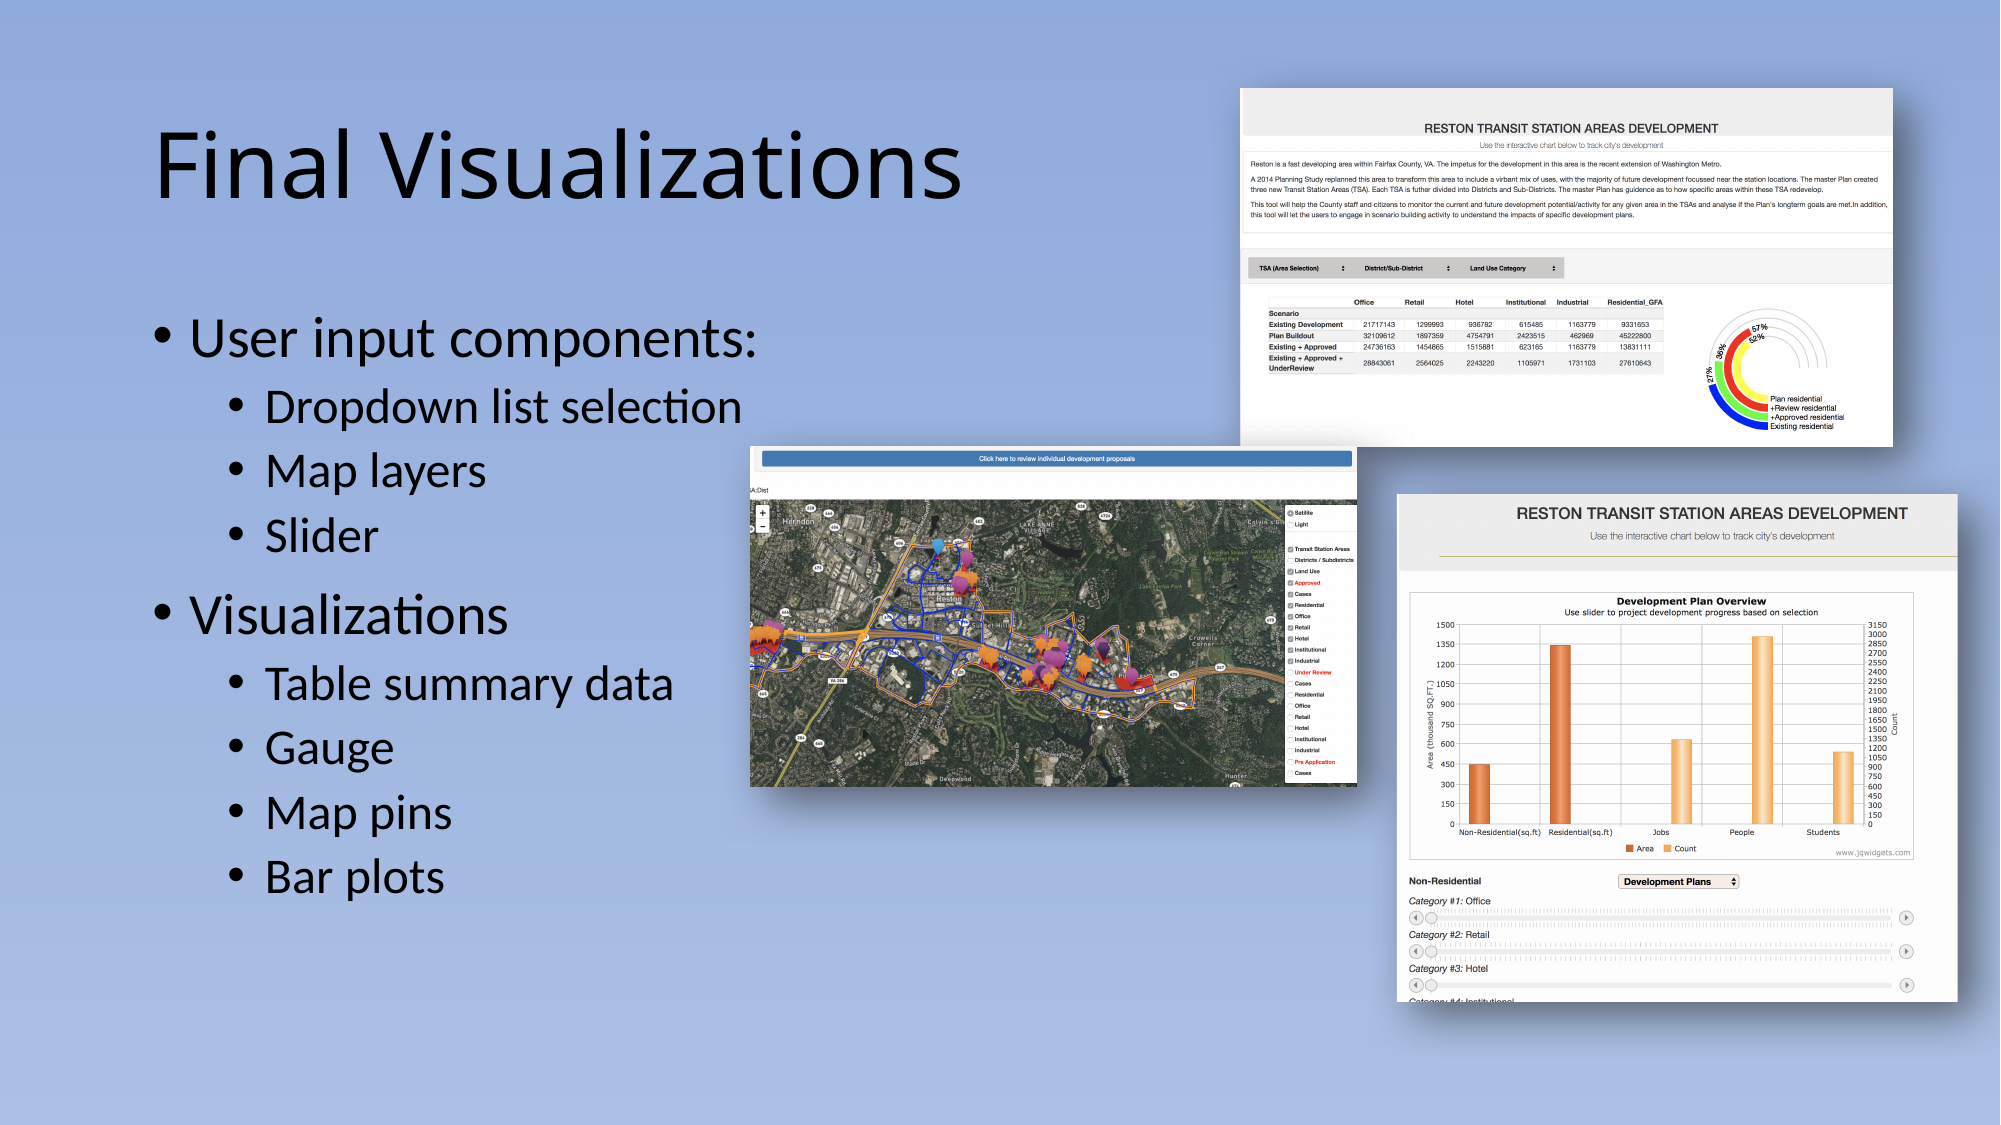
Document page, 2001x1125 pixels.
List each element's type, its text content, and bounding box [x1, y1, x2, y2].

list User input components: Dropdown list selection Map layers Slider Visualizations Table summary data Gauge Map pins Bar plots [137, 299, 1385, 1014]
picture [750, 88, 1893, 787]
picture [1396, 494, 1958, 1002]
title Final Visualizations [137, 59, 1863, 278]
